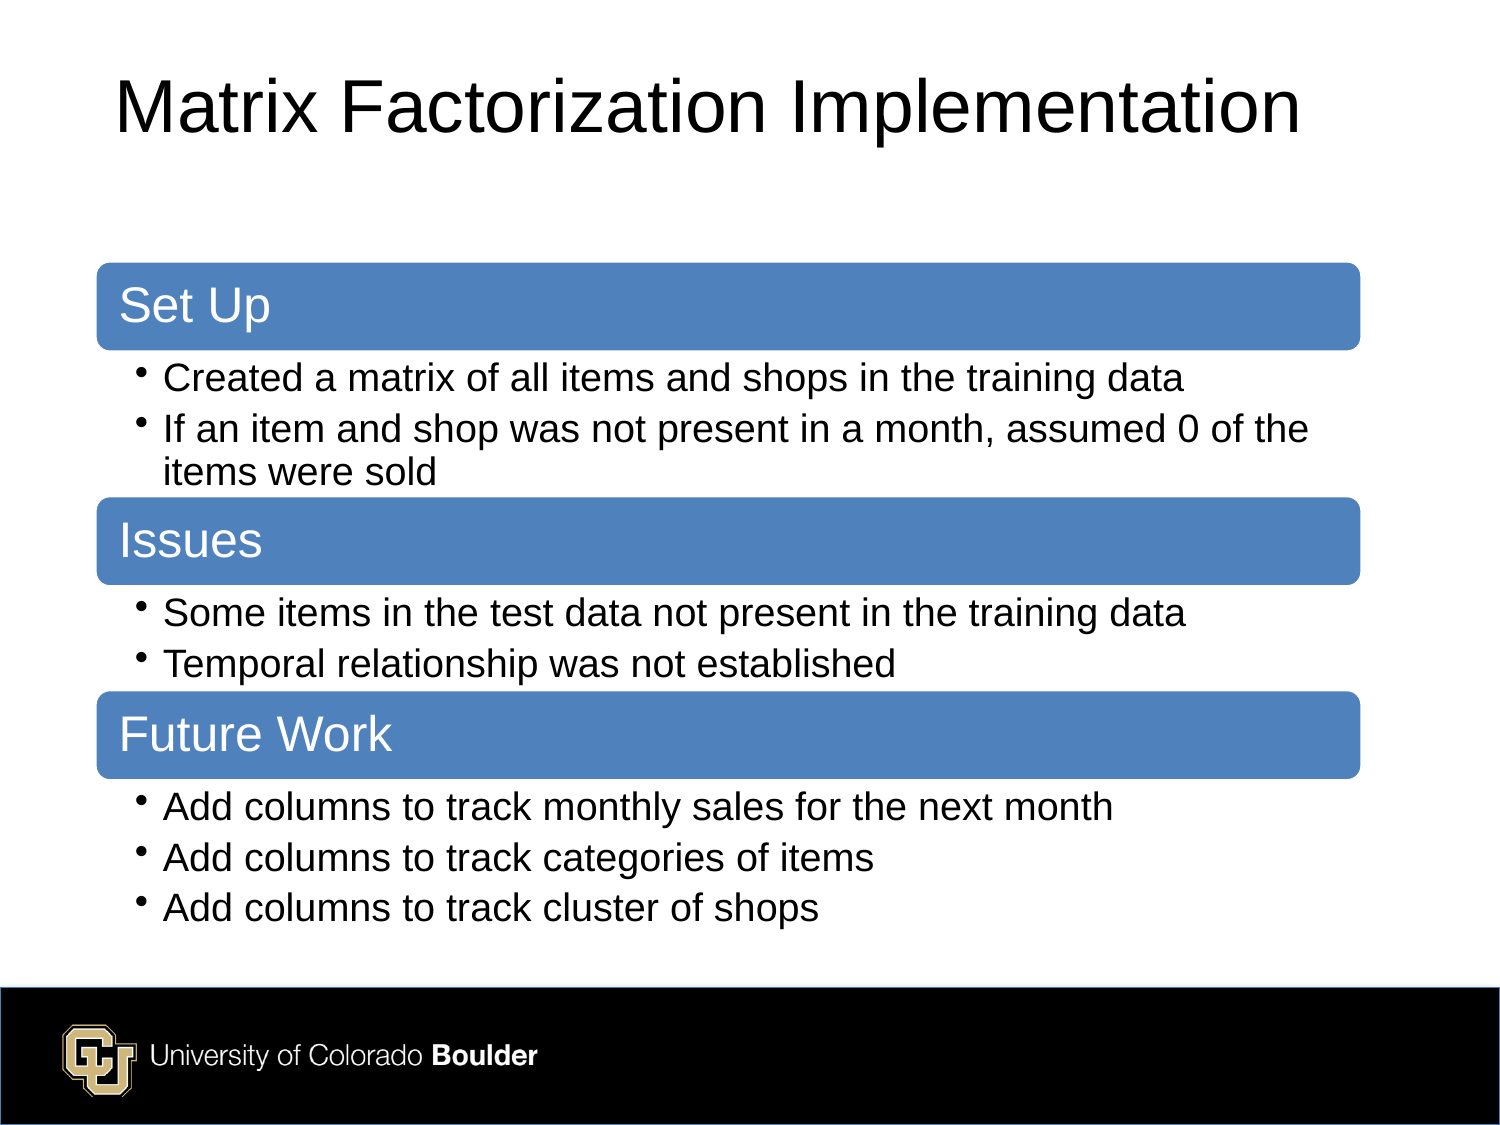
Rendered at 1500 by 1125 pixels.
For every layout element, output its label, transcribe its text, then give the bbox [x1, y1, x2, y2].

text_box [94, 249, 1363, 947]
text_box Matrix Factorization Implementation [99, 49, 1388, 155]
